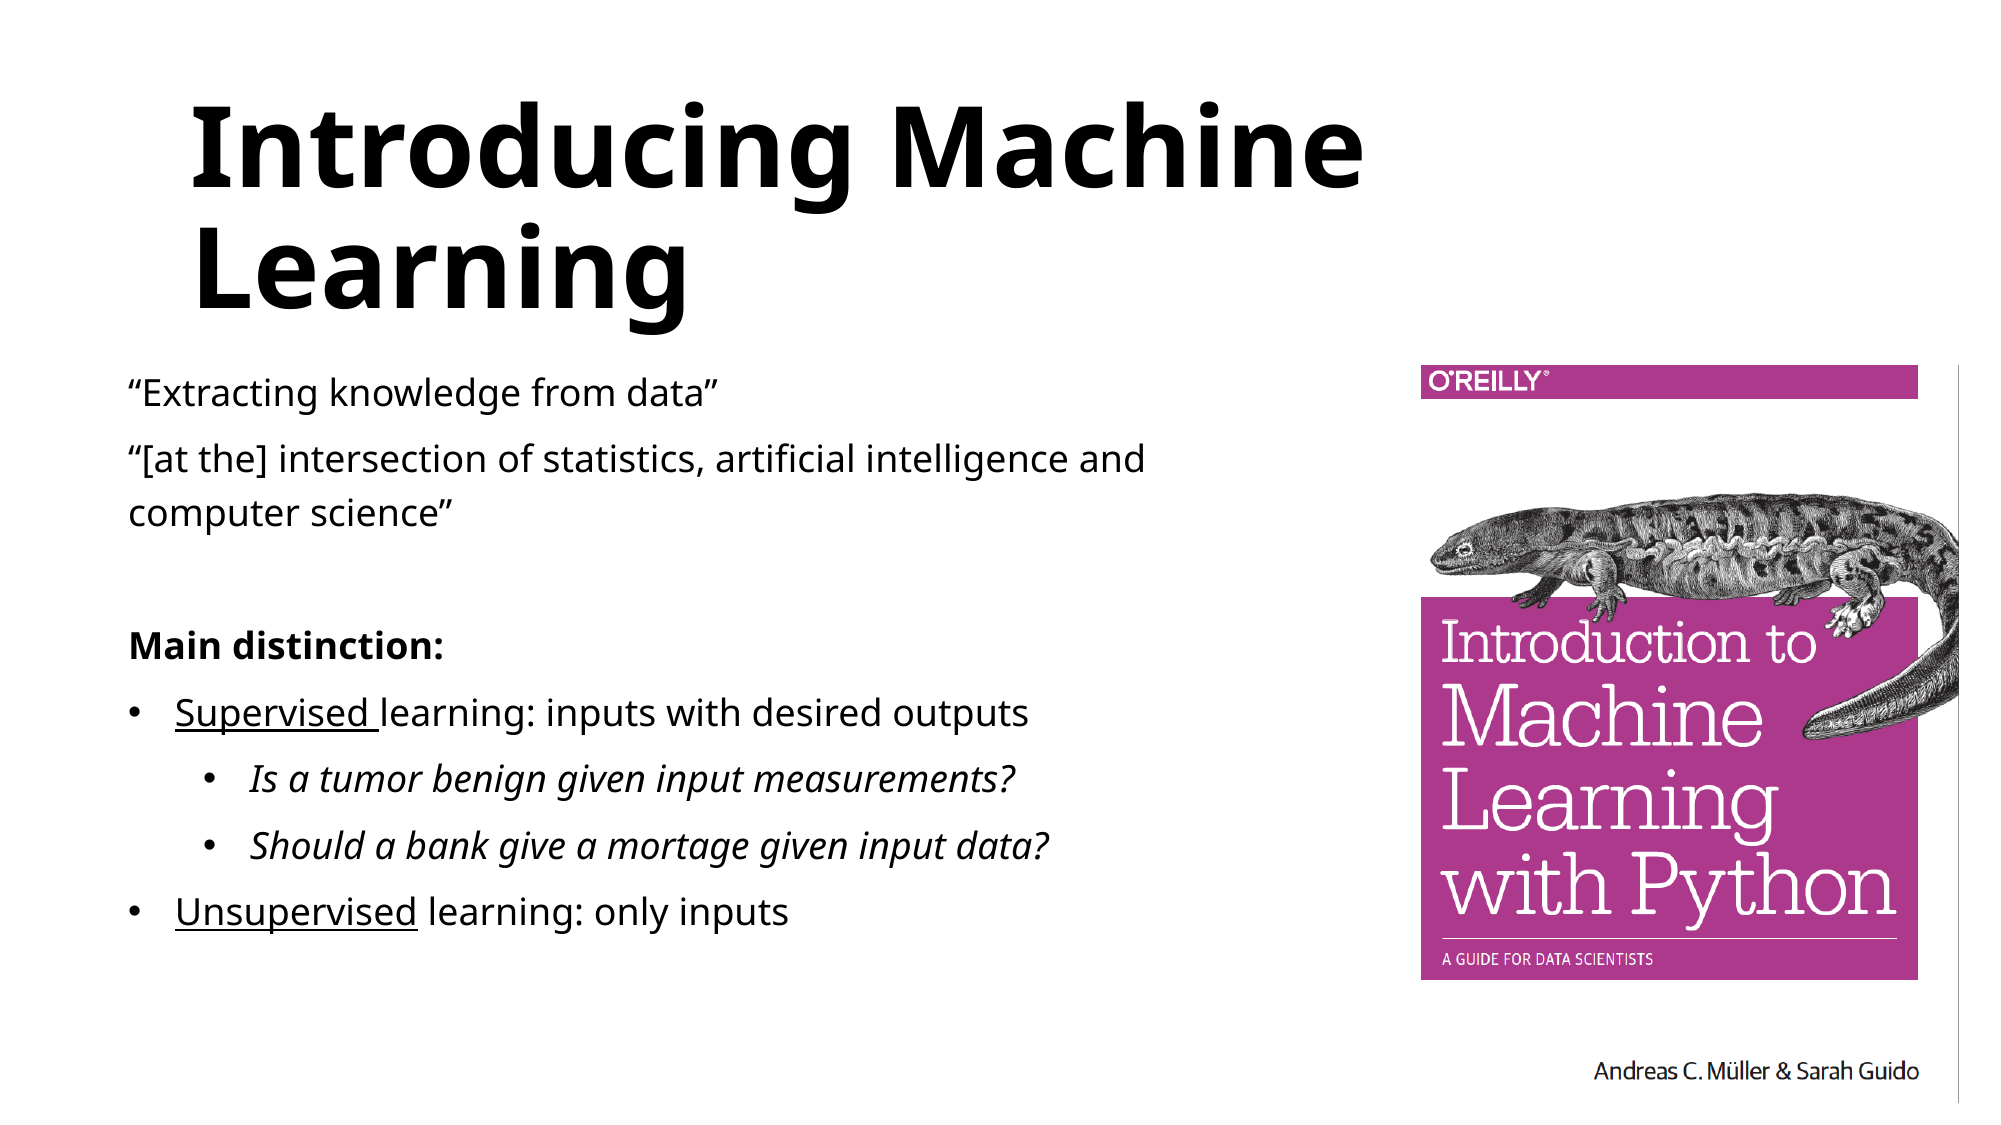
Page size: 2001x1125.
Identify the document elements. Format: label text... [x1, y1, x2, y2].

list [1393, 369, 1958, 1100]
text_box “Extracting knowledge from data” “[at the] intersection of statistics, artificial intelligence and computer science” Main distinction: Supervised learning: inputs with desired outputs Is a tumor benign given input measurements? Should a bank give a mortage given input data? Unsupervised learning: only inputs [113, 352, 1303, 941]
title Introducing Machine Learning [175, 79, 1826, 344]
